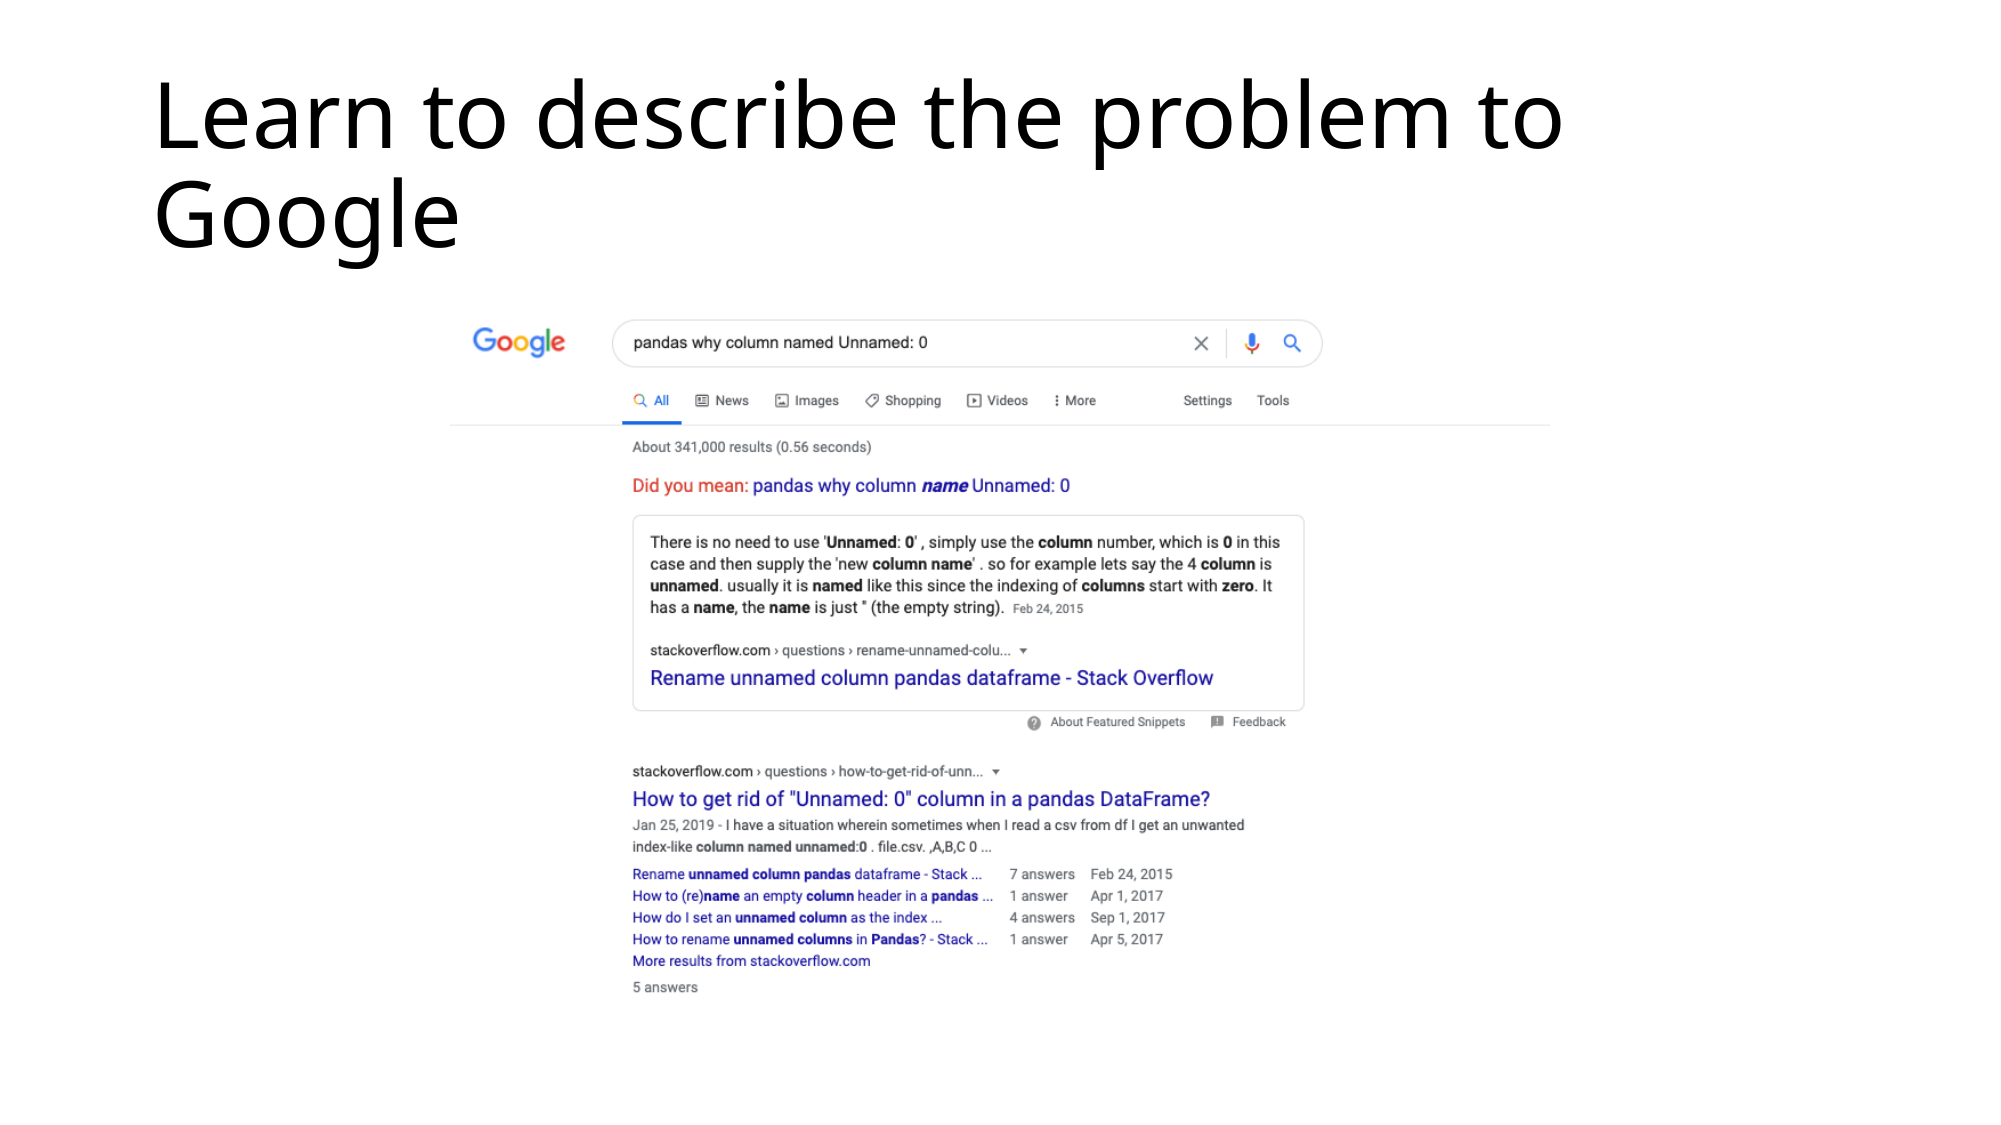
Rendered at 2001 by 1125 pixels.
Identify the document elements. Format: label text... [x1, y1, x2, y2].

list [450, 299, 1550, 1014]
title Learn to describe the problem to Google [137, 59, 1863, 278]
